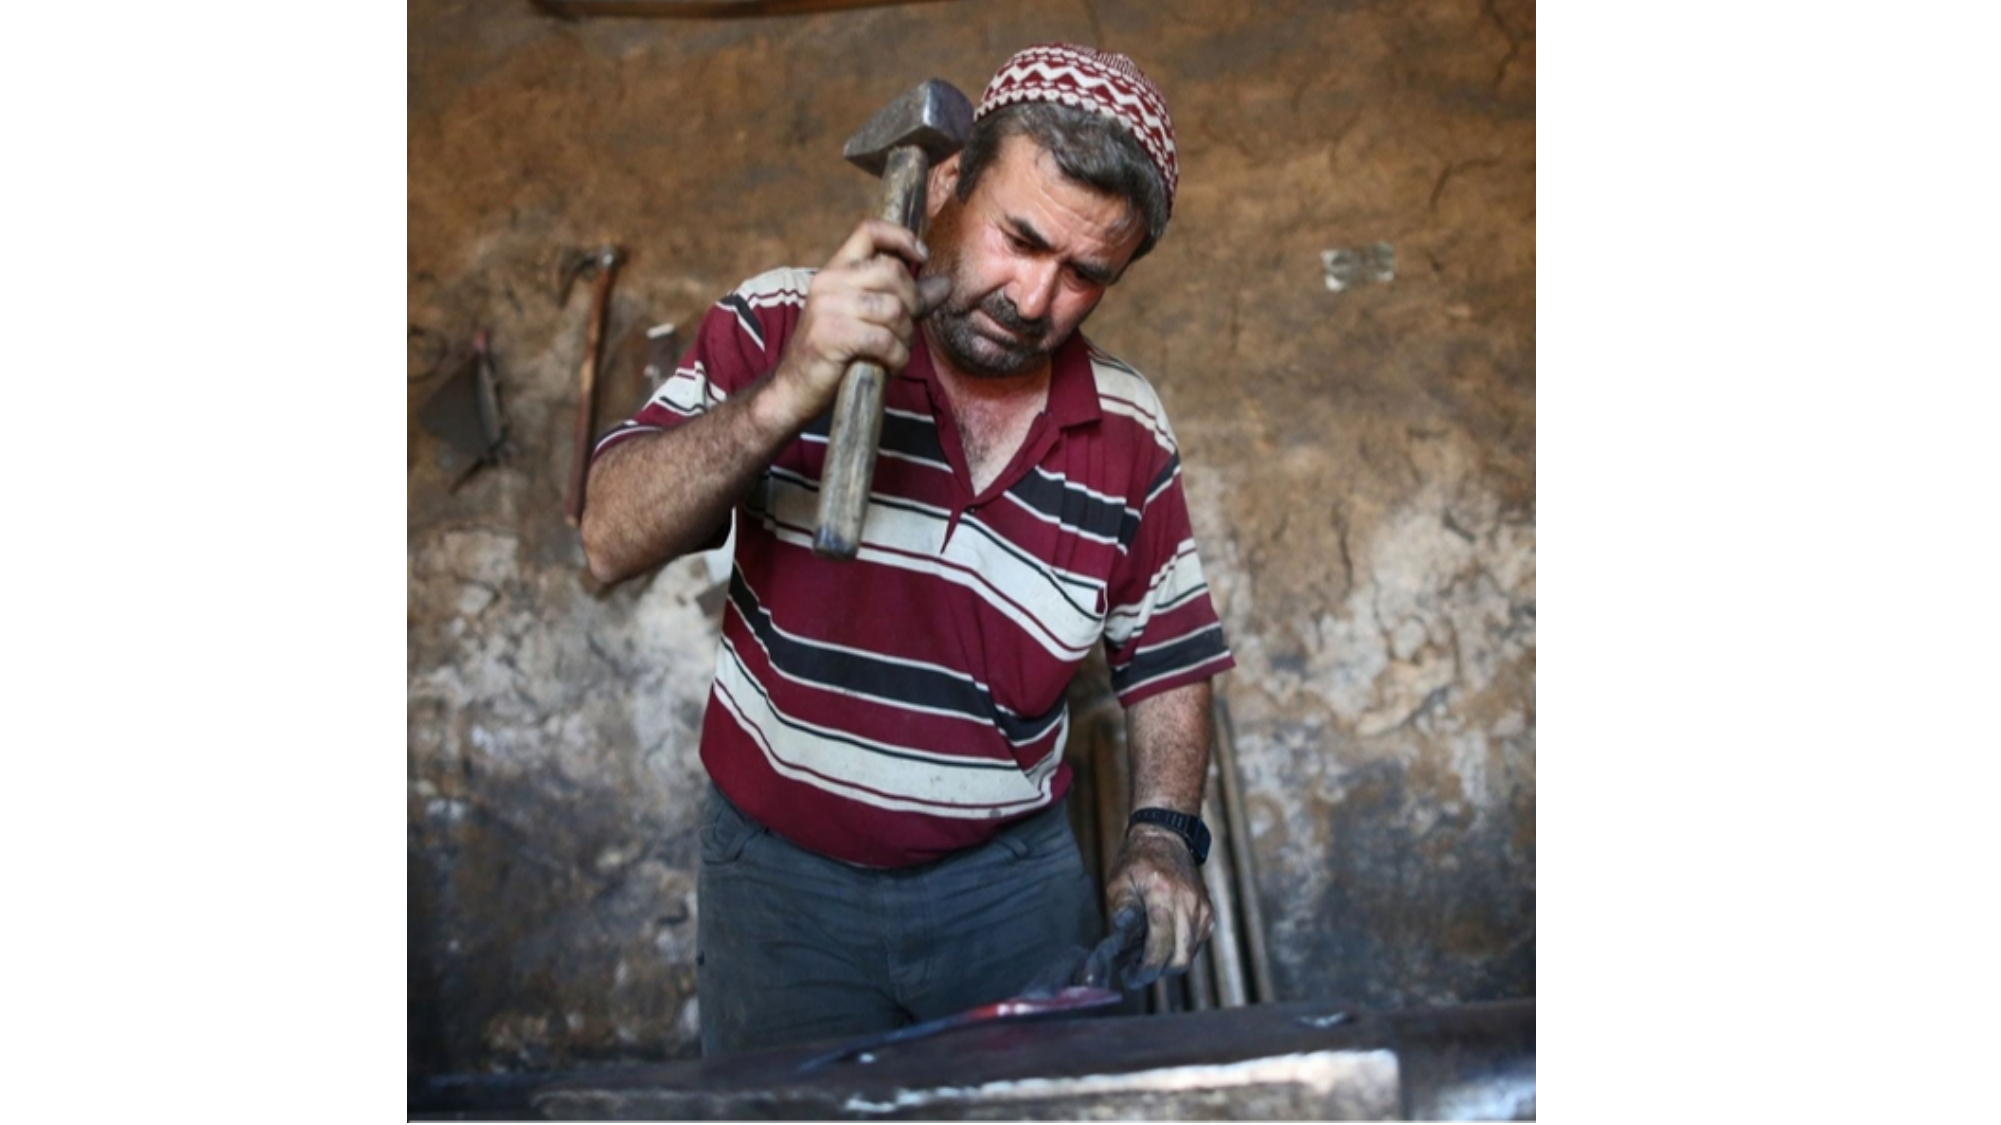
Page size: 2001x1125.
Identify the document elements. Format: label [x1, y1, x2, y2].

list [406, 0, 1536, 1124]
